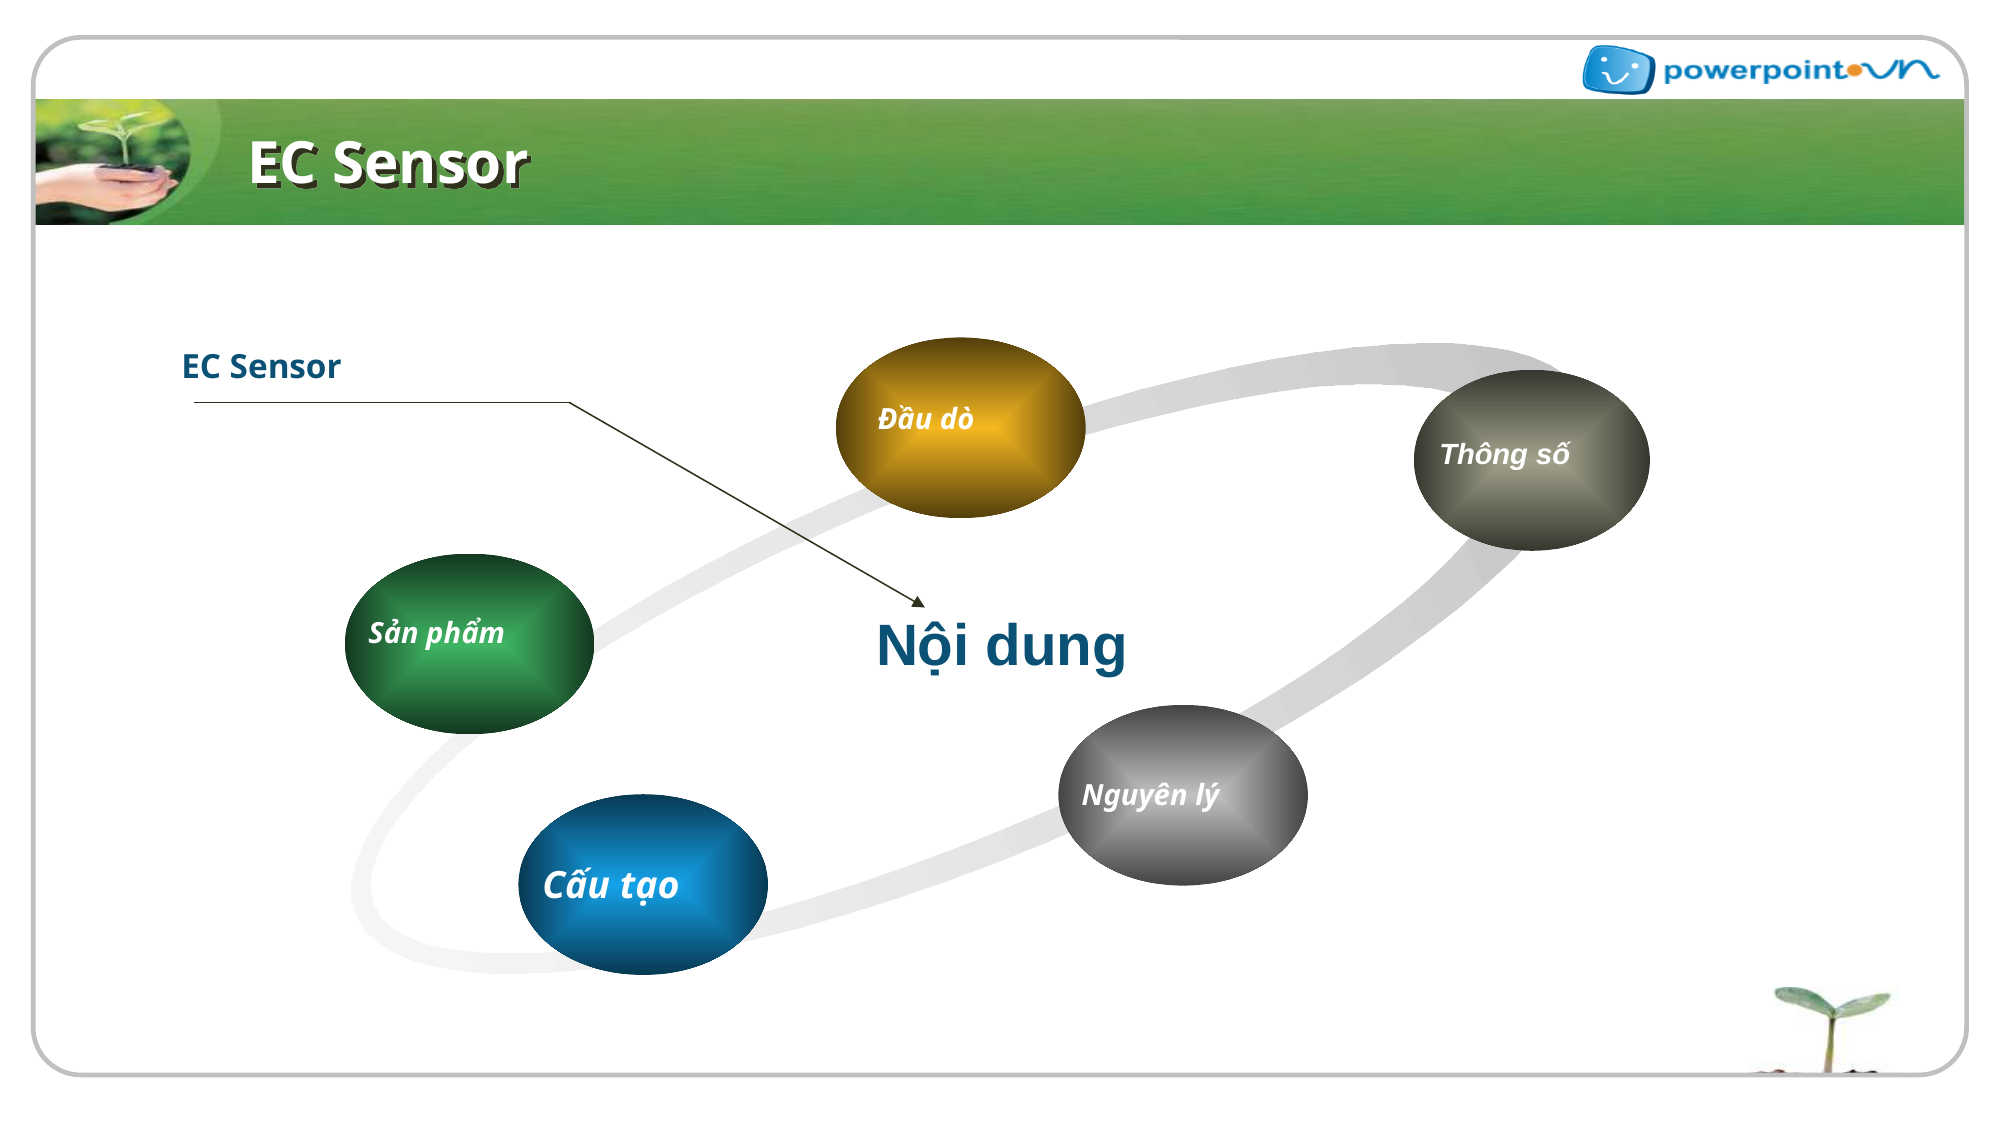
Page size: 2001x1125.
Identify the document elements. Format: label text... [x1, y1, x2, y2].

title EC Sensor [217, 116, 1889, 204]
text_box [166, 337, 1650, 975]
picture [1578, 43, 1955, 96]
picture [1749, 987, 1900, 1072]
picture [36, 99, 1964, 225]
